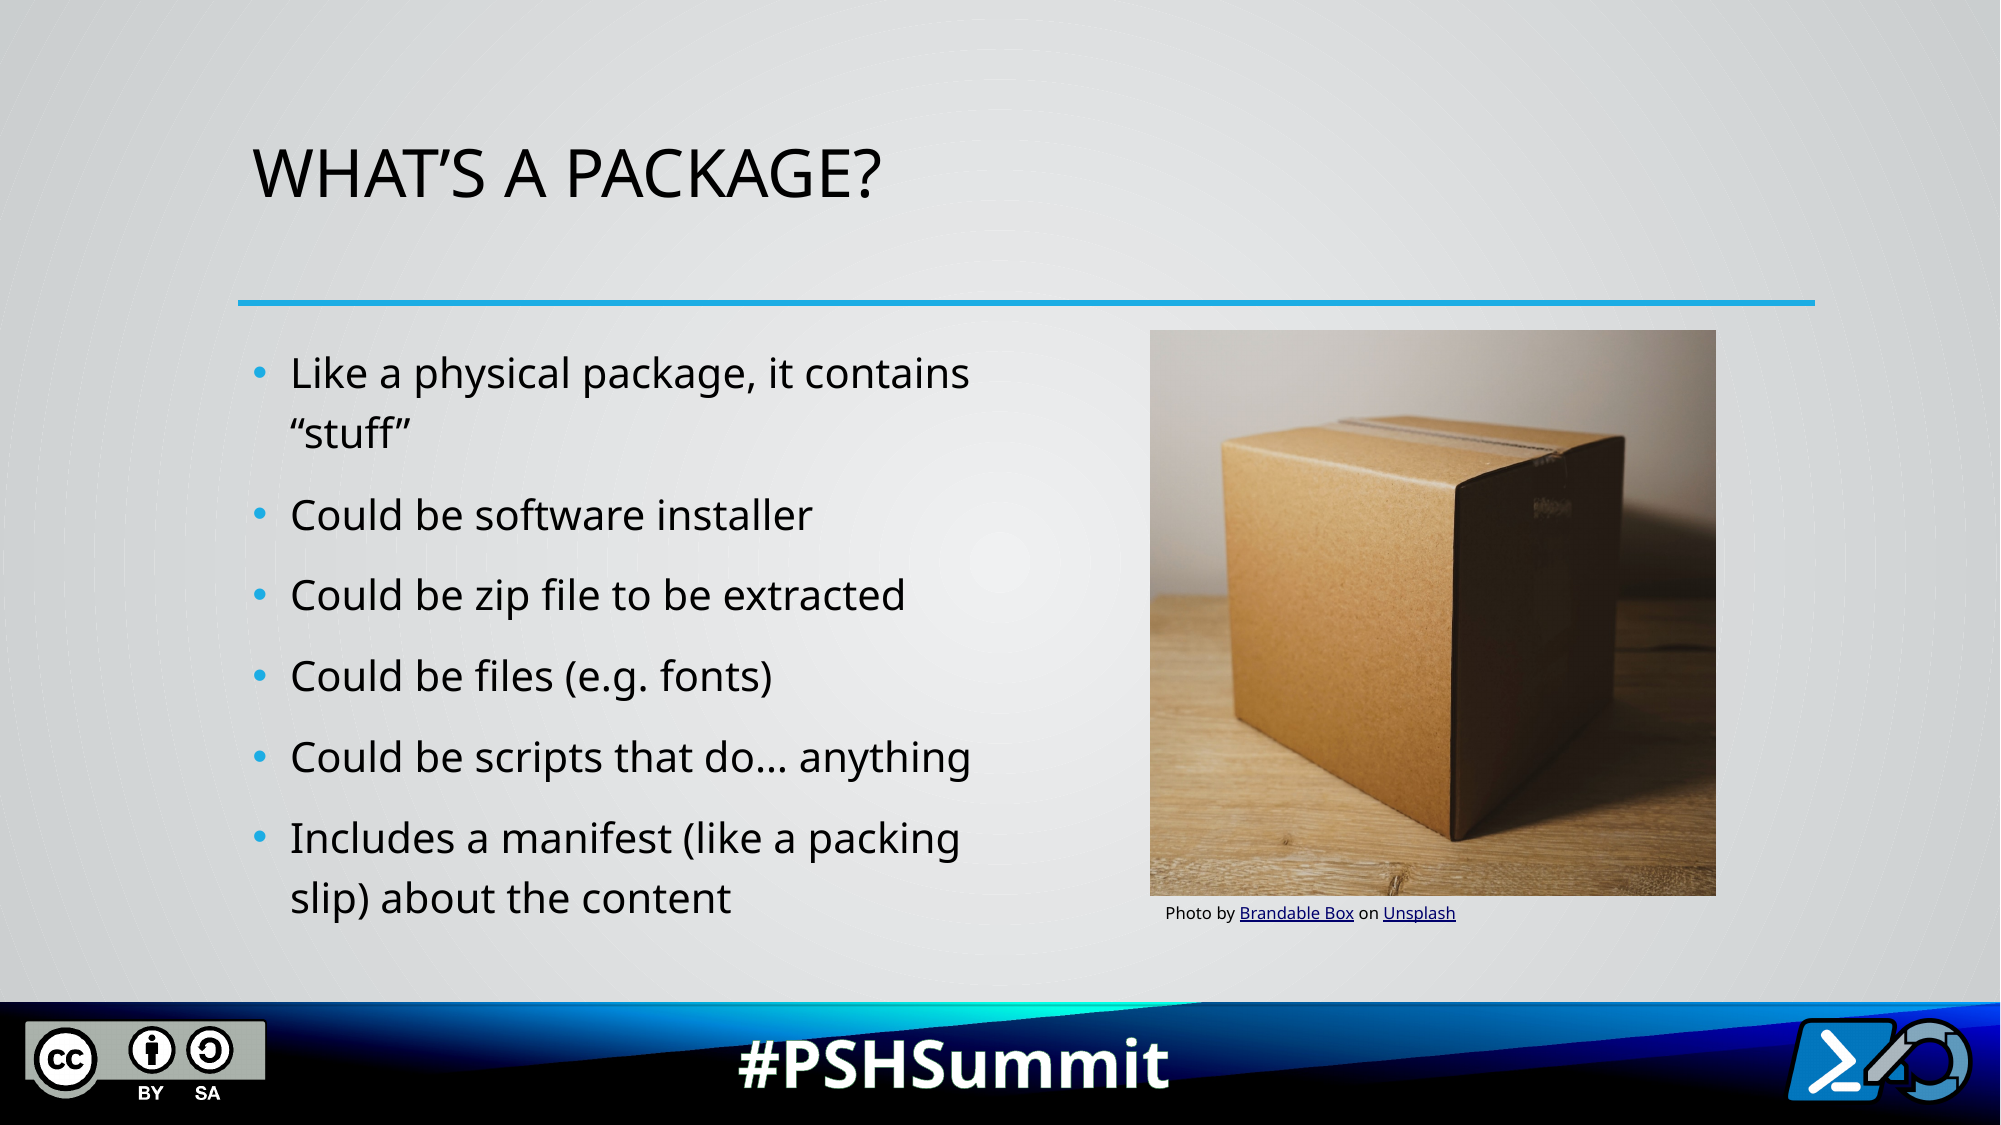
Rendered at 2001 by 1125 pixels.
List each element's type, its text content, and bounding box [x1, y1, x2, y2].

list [1150, 330, 1716, 896]
picture [0, 1002, 2001, 1125]
text_box Photo by Brandable Box on Unsplash [1150, 896, 1716, 933]
title What’s a Package? [237, 132, 1814, 306]
list Like a physical package, it contains “stuff” Could be software installer Could be zip file to be extracted Could be files (e.g. fonts) Could be scripts that do… anything Includes a manifest (like a packing slip) about the content [237, 329, 1000, 896]
